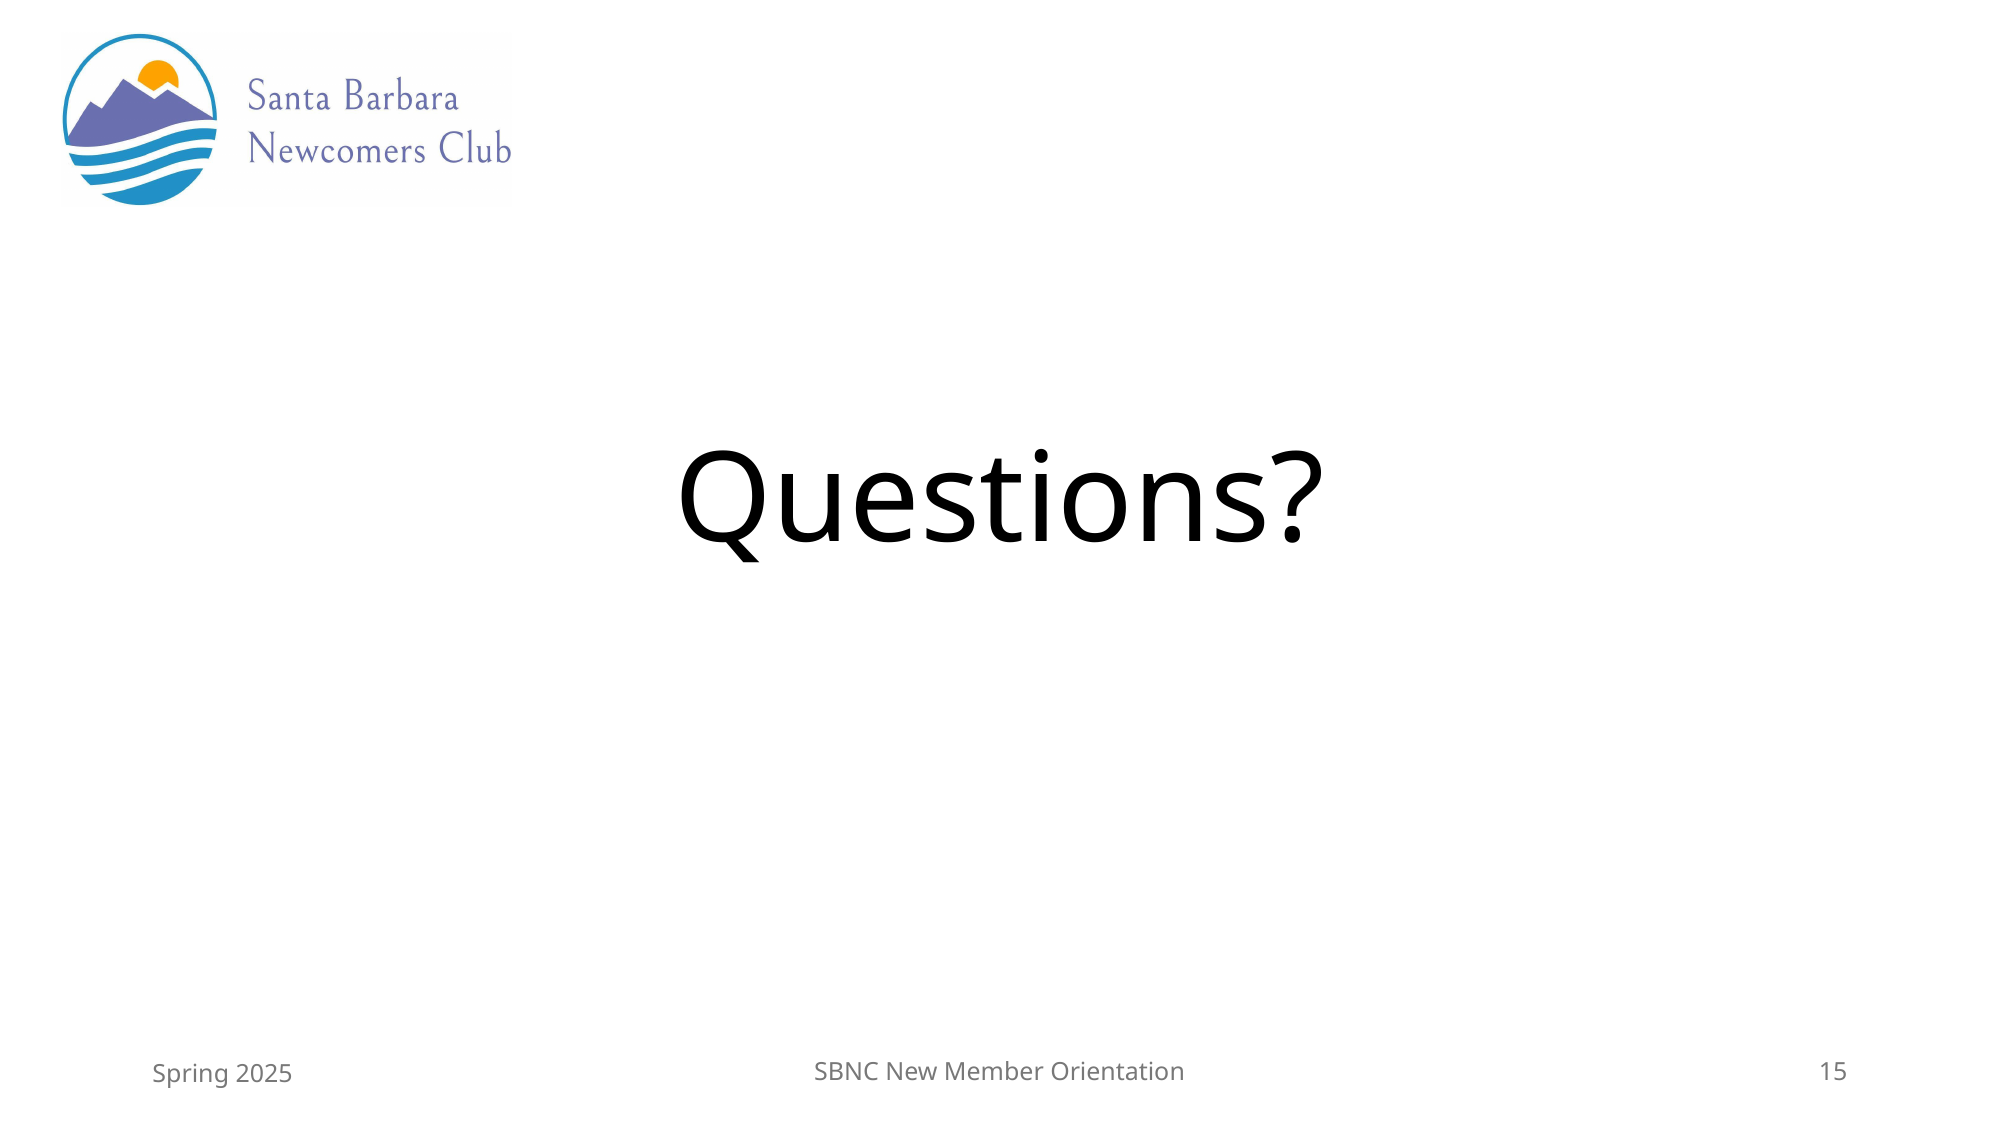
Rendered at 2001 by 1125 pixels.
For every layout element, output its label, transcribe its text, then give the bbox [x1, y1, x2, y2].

picture [61, 32, 512, 207]
footer SBNC New Member Orientation [662, 1042, 1338, 1103]
slide_number 15 [1412, 1042, 1863, 1103]
title Questions? [249, 184, 1750, 576]
slide_number Spring 2025 [137, 1042, 588, 1103]
